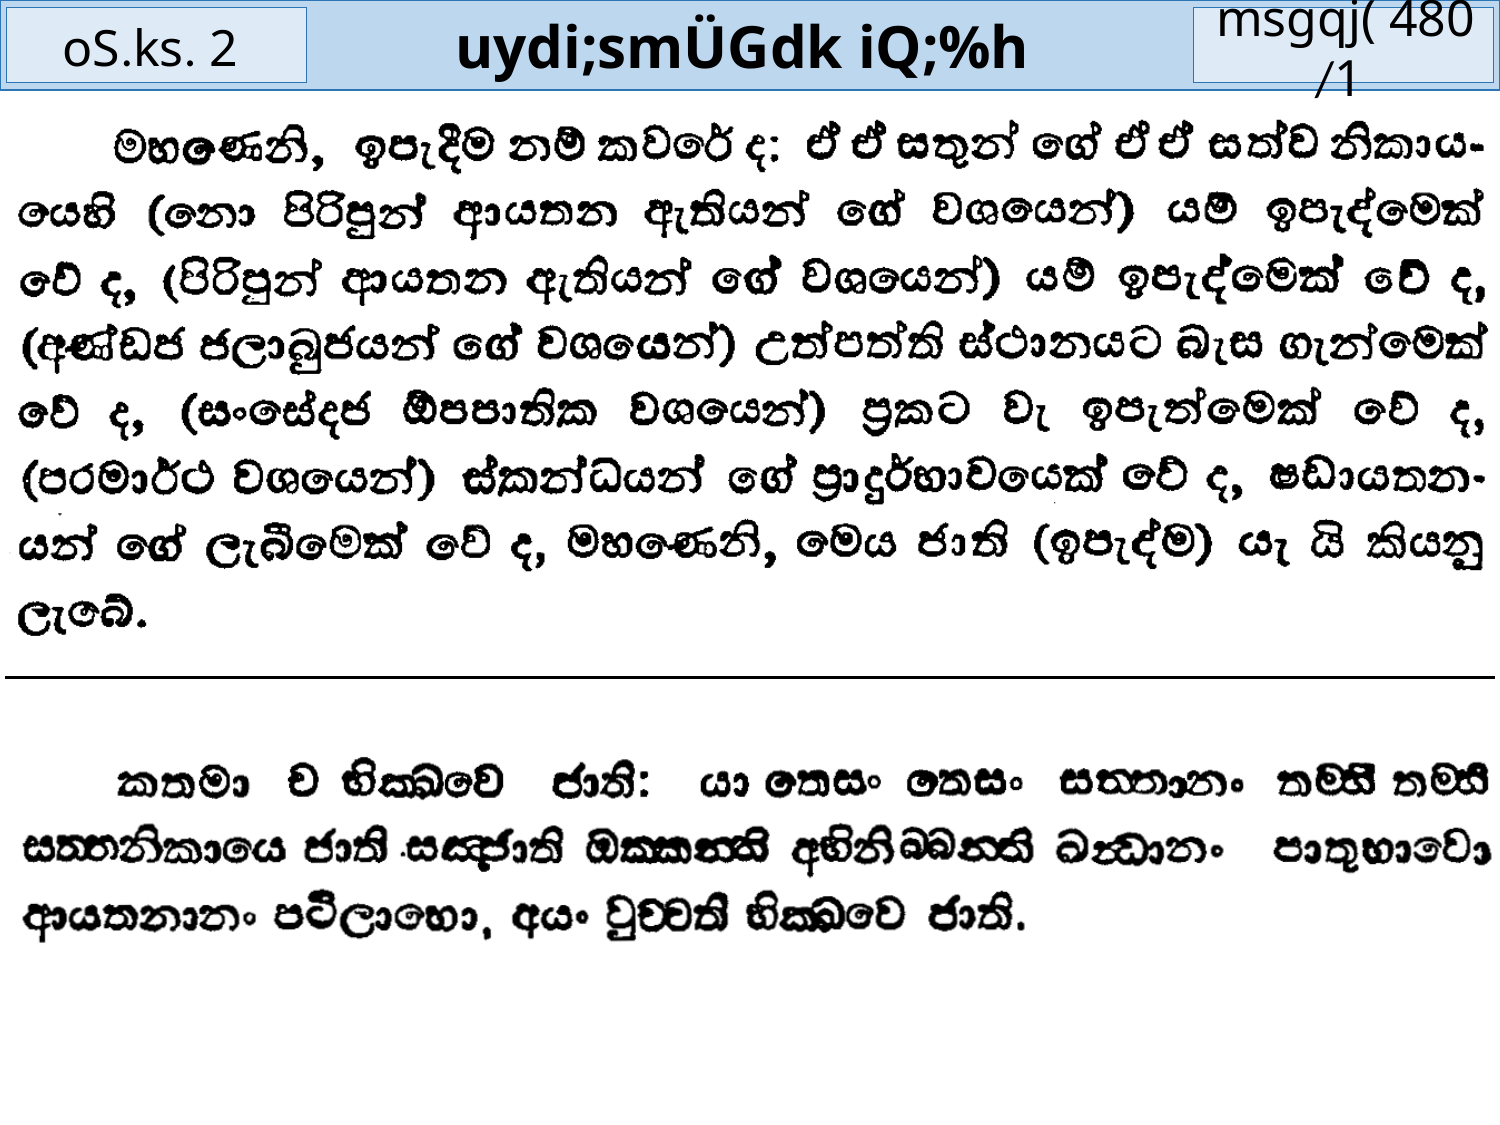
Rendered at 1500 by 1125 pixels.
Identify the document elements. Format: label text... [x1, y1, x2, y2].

text_box oS.ks. 2 [6, 10, 308, 82]
picture [6, 102, 1497, 646]
text_box uydi;smÜGdk iQ;%h [316, 9, 1184, 81]
picture [9, 746, 1497, 946]
text_box msgqj( 480/1 [1194, 10, 1497, 82]
